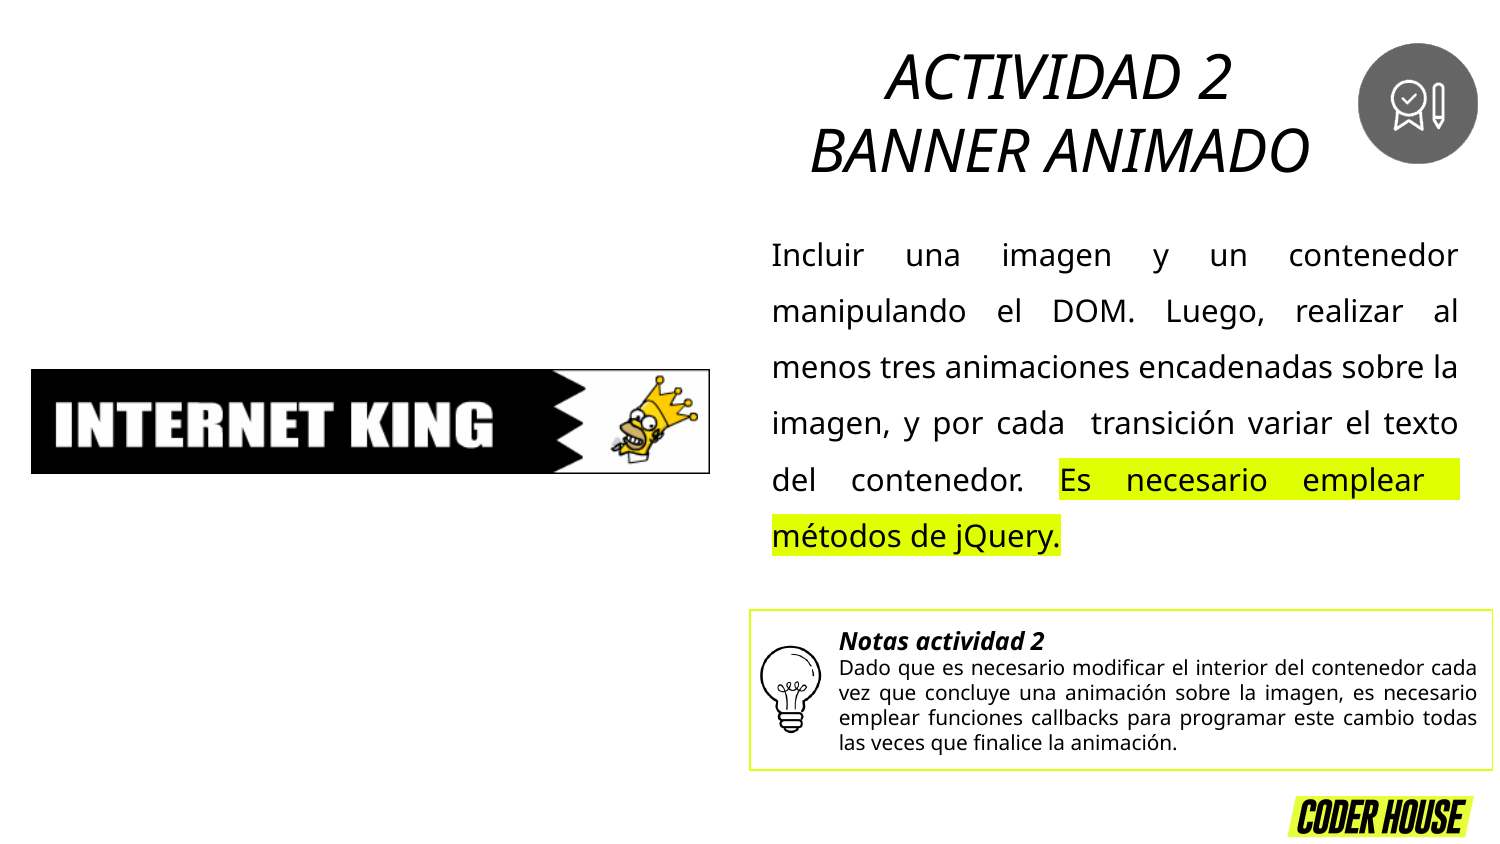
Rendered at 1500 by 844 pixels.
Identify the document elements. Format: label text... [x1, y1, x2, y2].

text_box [749, 609, 1493, 772]
text_box Incluir una imagen y un contenedor manipulando el DOM. Luego, realizar al menos tres animaciones encadenadas sobre la imagen, y por cada transición variar el texto del contenedor. Es necesario emplear métodos de jQuery. [756, 201, 1475, 557]
picture [31, 369, 710, 475]
text_box ACTIVIDAD 2 BANNER ANIMADO [749, 22, 1371, 185]
picture [1283, 789, 1479, 844]
picture [1358, 43, 1479, 164]
